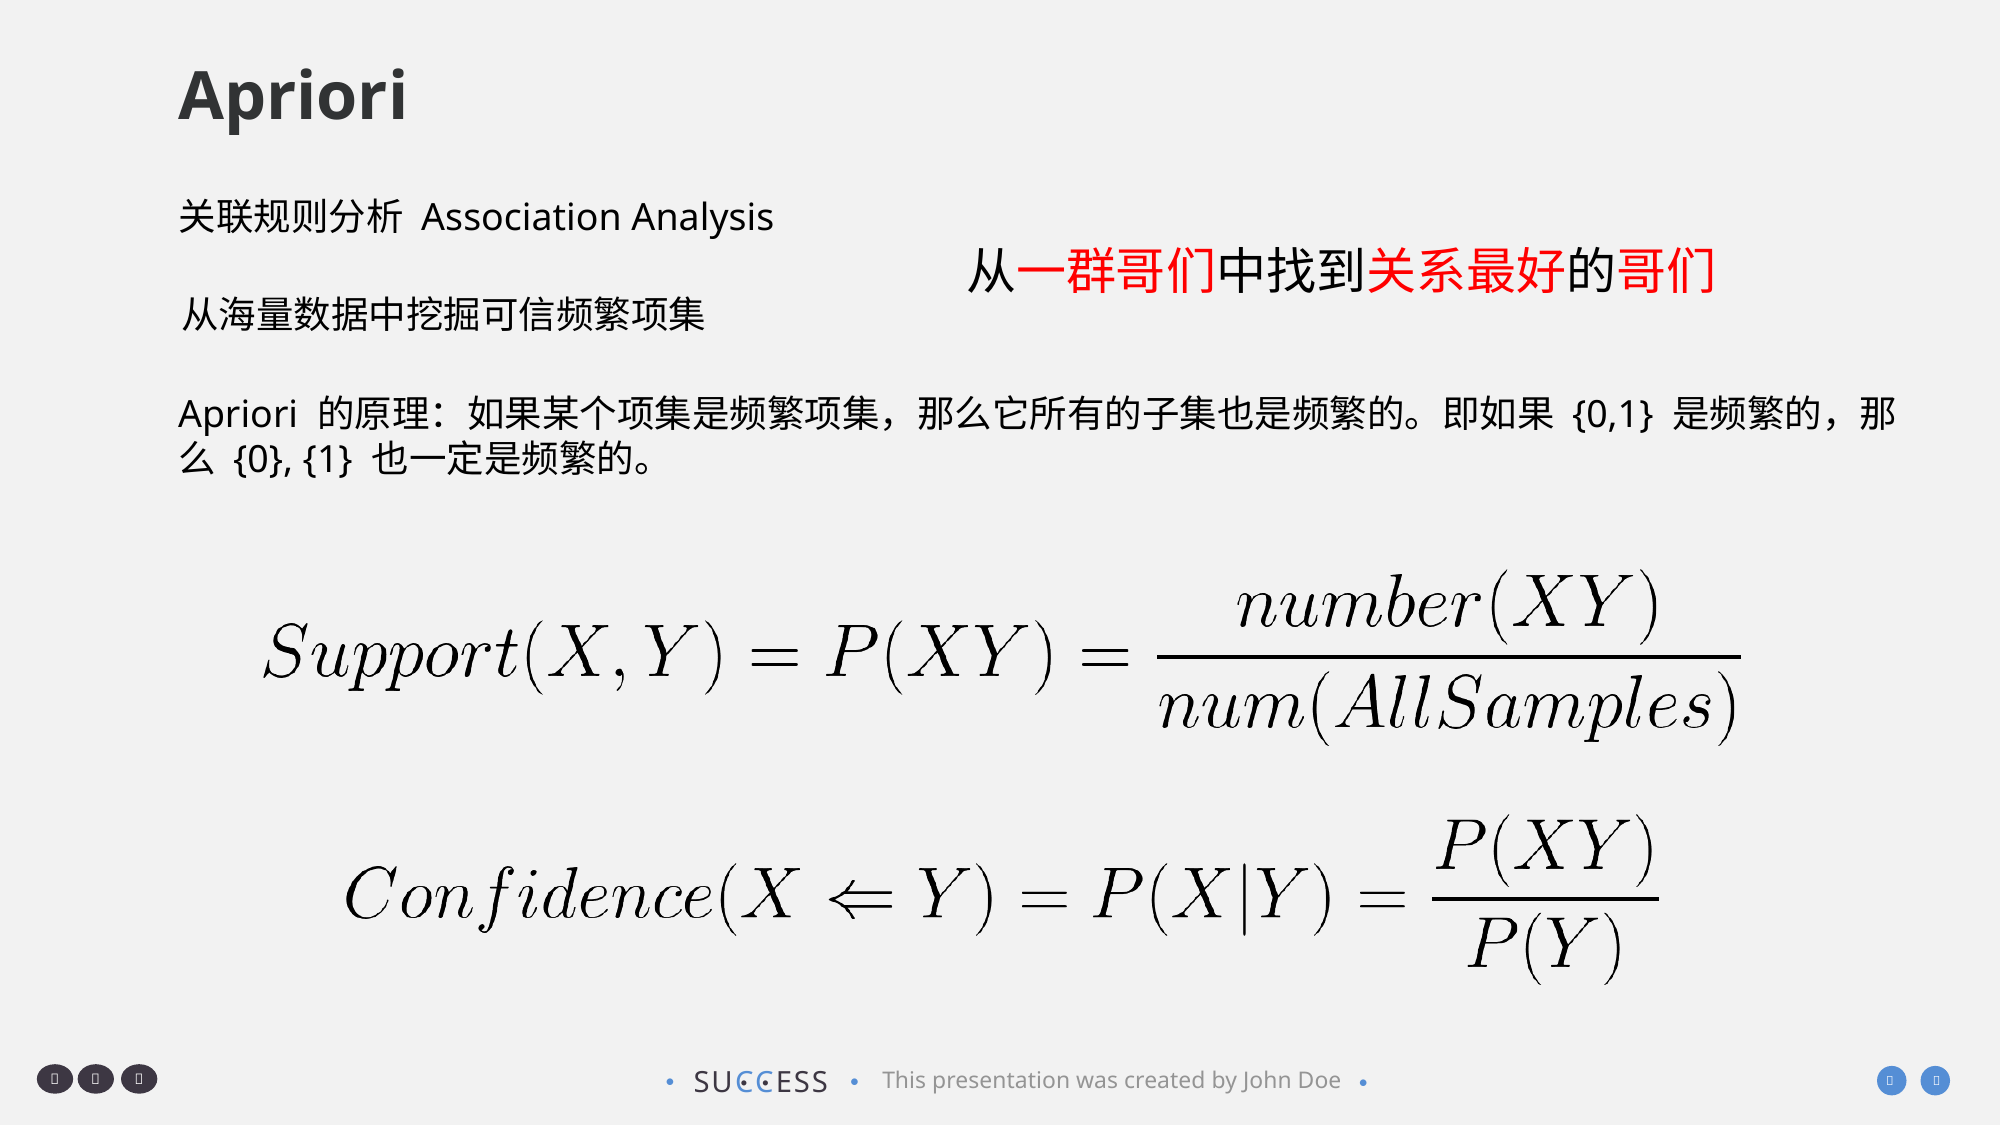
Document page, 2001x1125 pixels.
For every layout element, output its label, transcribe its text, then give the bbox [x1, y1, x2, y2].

text_box 关联规则分析 Association Analysis [164, 185, 790, 246]
picture [345, 814, 1659, 986]
text_box 从海量数据中挖掘可信频繁项集 [166, 283, 722, 344]
text_box Apriori 的原理：如果某个项集是频繁项集，那么它所有的子集也是频繁的。即如果 {0,1} 是频繁的，那么 {0}, {1} 也一定是频繁的。 [163, 382, 1924, 487]
text_box Apriori [163, 45, 1305, 141]
text_box 从一群哥们中找到关系最好的哥们 [951, 231, 1731, 307]
picture [263, 568, 1741, 747]
